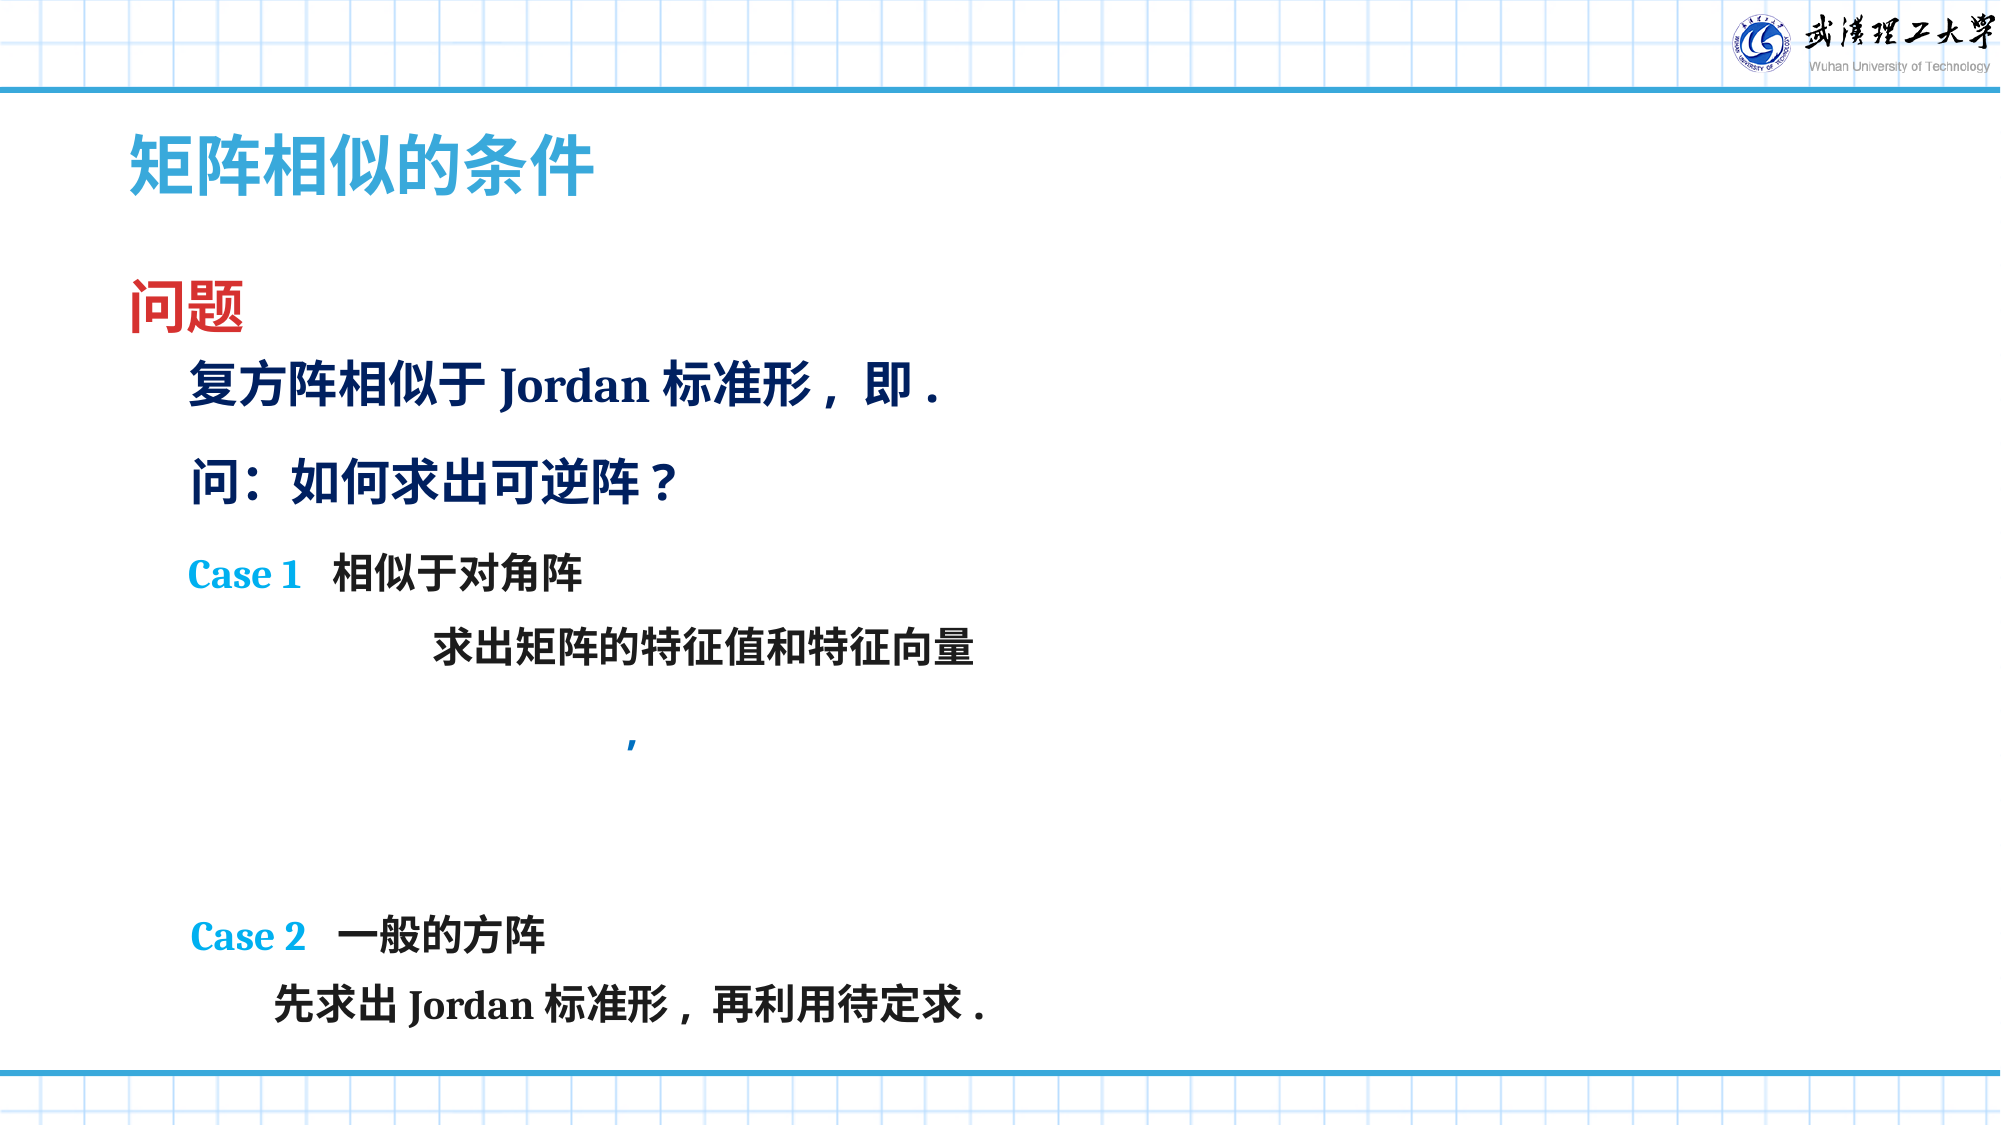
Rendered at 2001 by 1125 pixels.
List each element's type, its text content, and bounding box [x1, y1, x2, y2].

picture [0, 1077, 2001, 1125]
list 矩阵相似的条件 [114, 94, 1162, 213]
picture [0, 0, 2001, 87]
